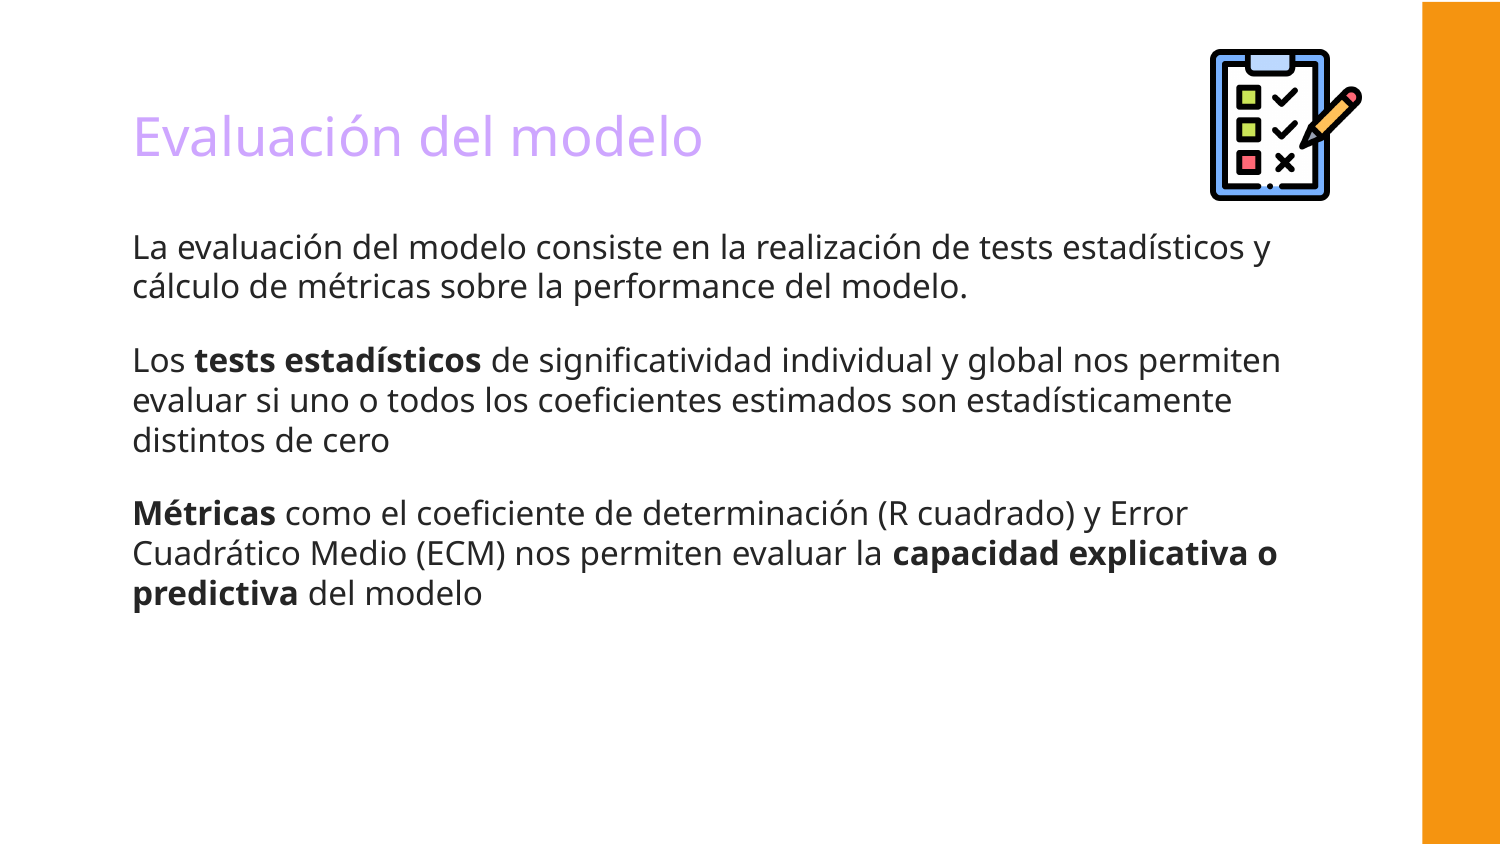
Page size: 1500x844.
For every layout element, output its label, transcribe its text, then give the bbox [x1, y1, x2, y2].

title Evaluación del modelo [116, 87, 1064, 174]
list La evaluación del modelo consiste en la realización de tests estadísticos y cálculo de métricas sobre la performance del modelo. Los tests estadísticos de significatividad individual y global nos permiten evaluar si uno o todos los coeficientes estimados son estadísticamente distintos de cero Métricas como el coeficiente de determinación (R cuadrado) y Error Cuadrático Medio (ECM) nos permiten evaluar la capacidad explicativa o predictiva del modelo [116, 210, 1362, 804]
text_box [1422, 1, 1500, 844]
picture [1210, 49, 1362, 201]
